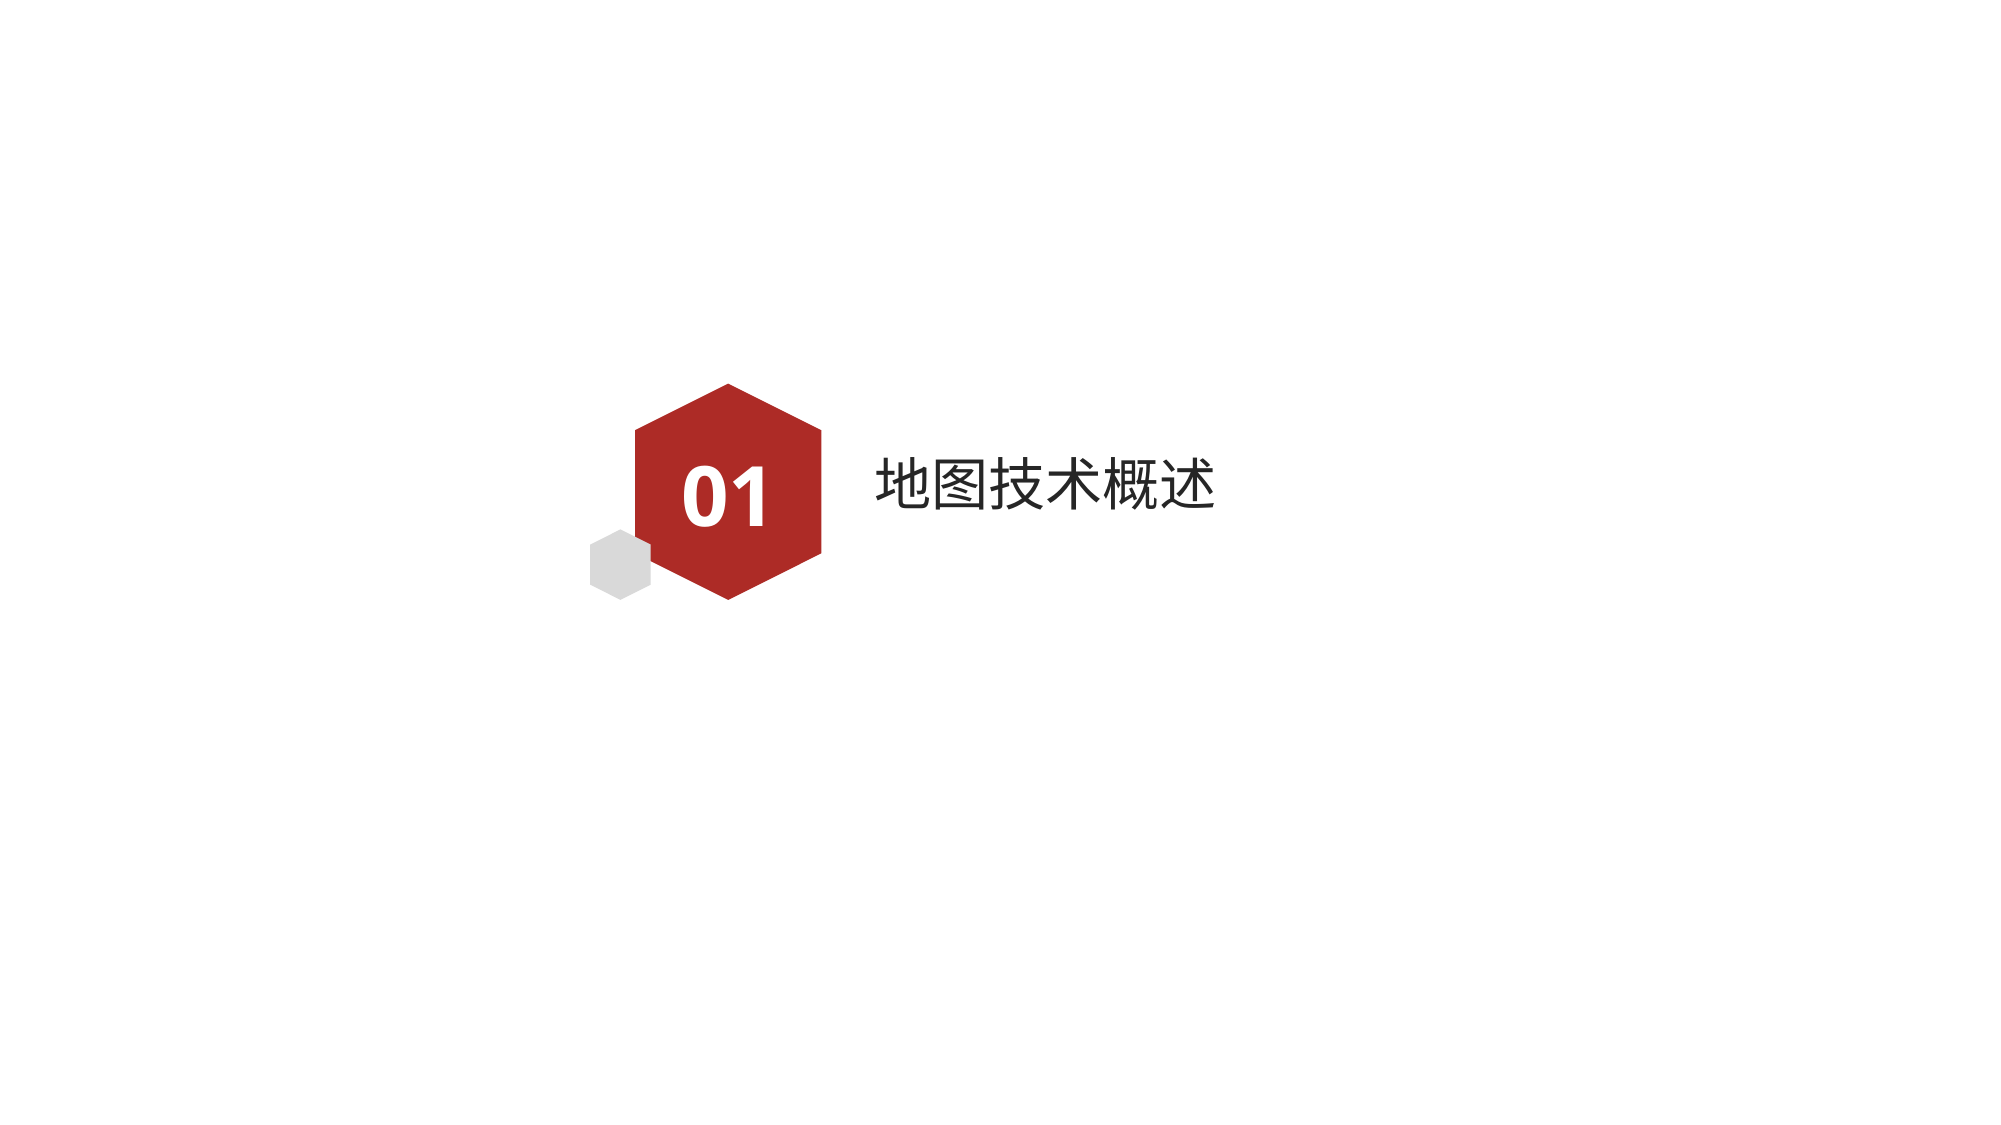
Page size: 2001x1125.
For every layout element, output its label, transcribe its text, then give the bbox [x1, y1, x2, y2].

list 01 [636, 404, 822, 594]
title 地图技术概述 [859, 439, 1963, 530]
